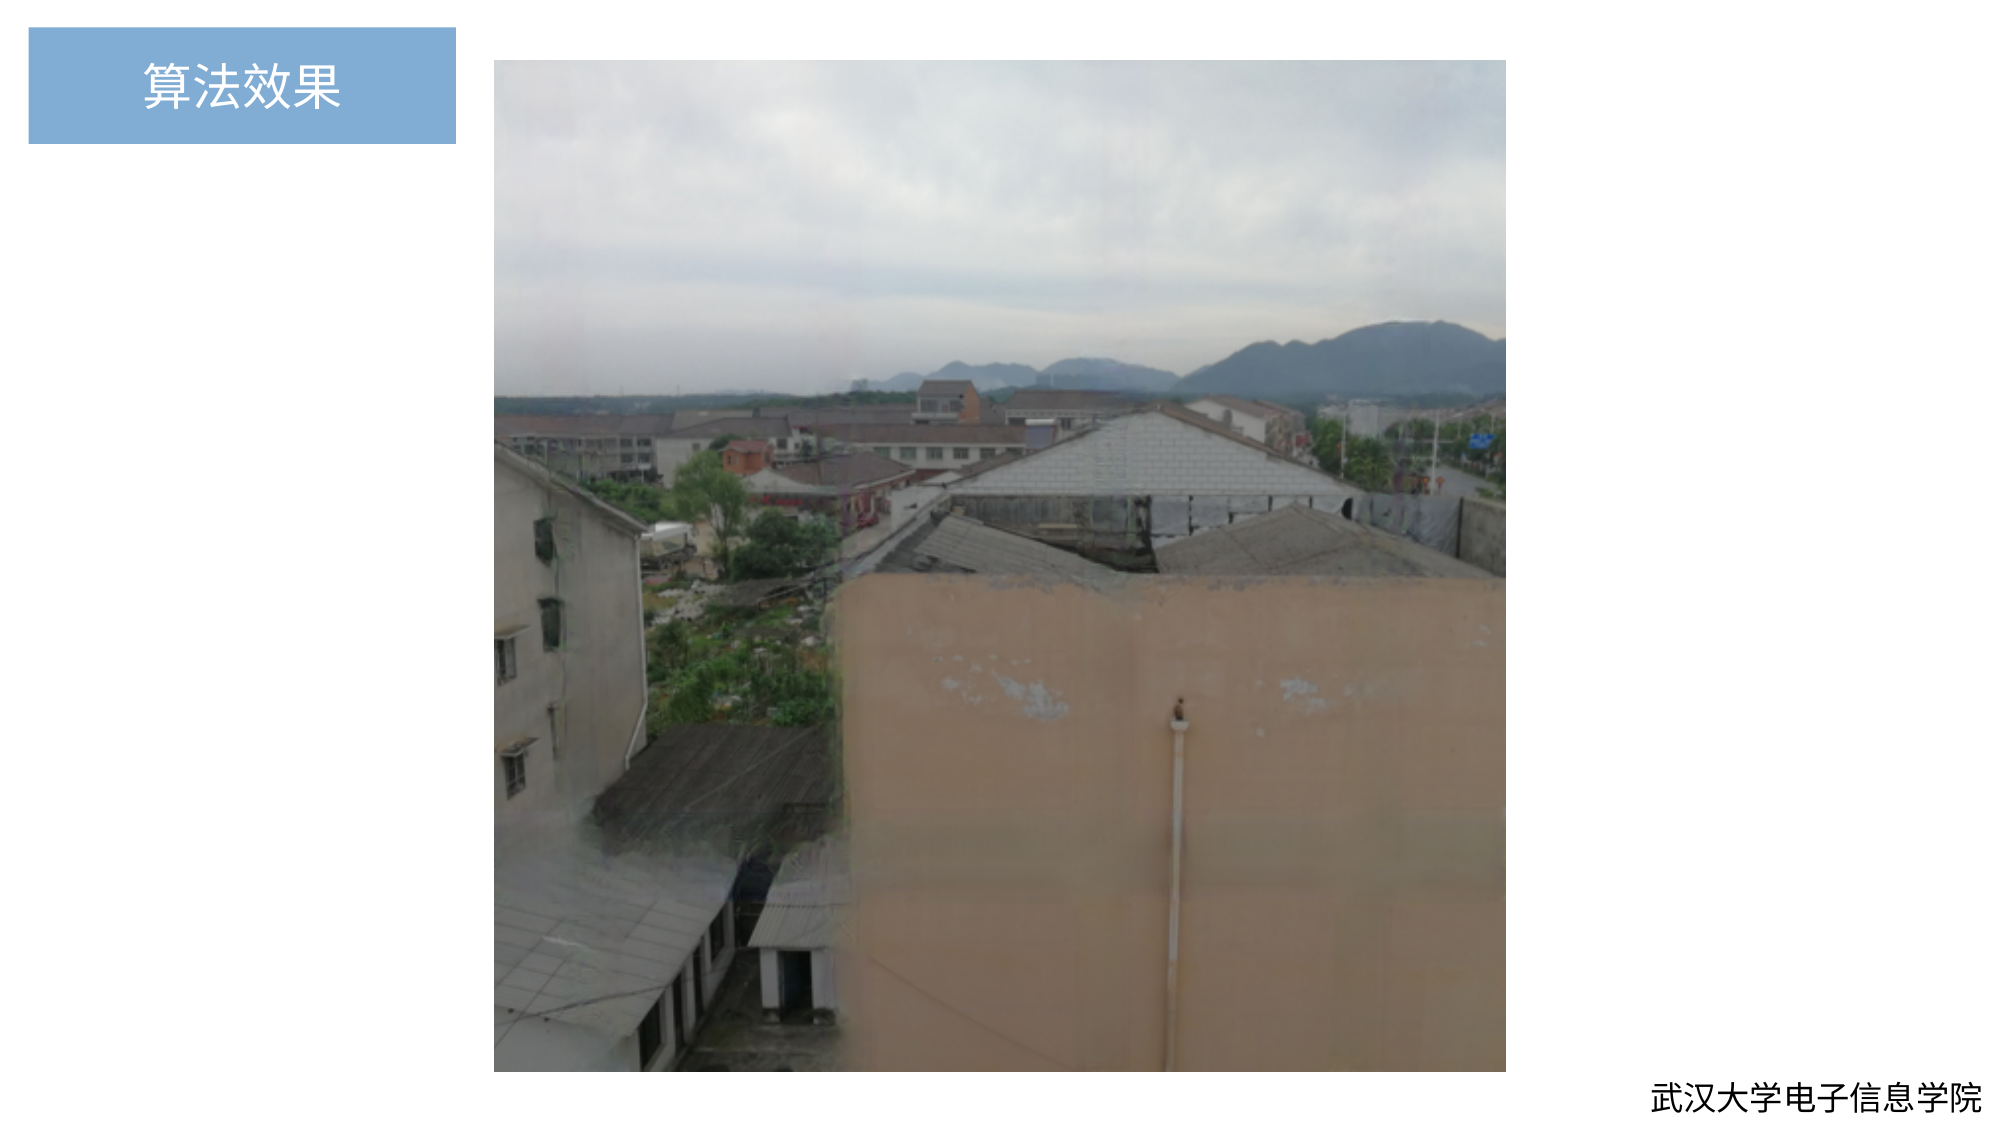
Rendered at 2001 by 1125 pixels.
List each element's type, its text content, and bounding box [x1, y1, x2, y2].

picture [494, 60, 1506, 1072]
text_box 算法效果 [28, 26, 457, 145]
